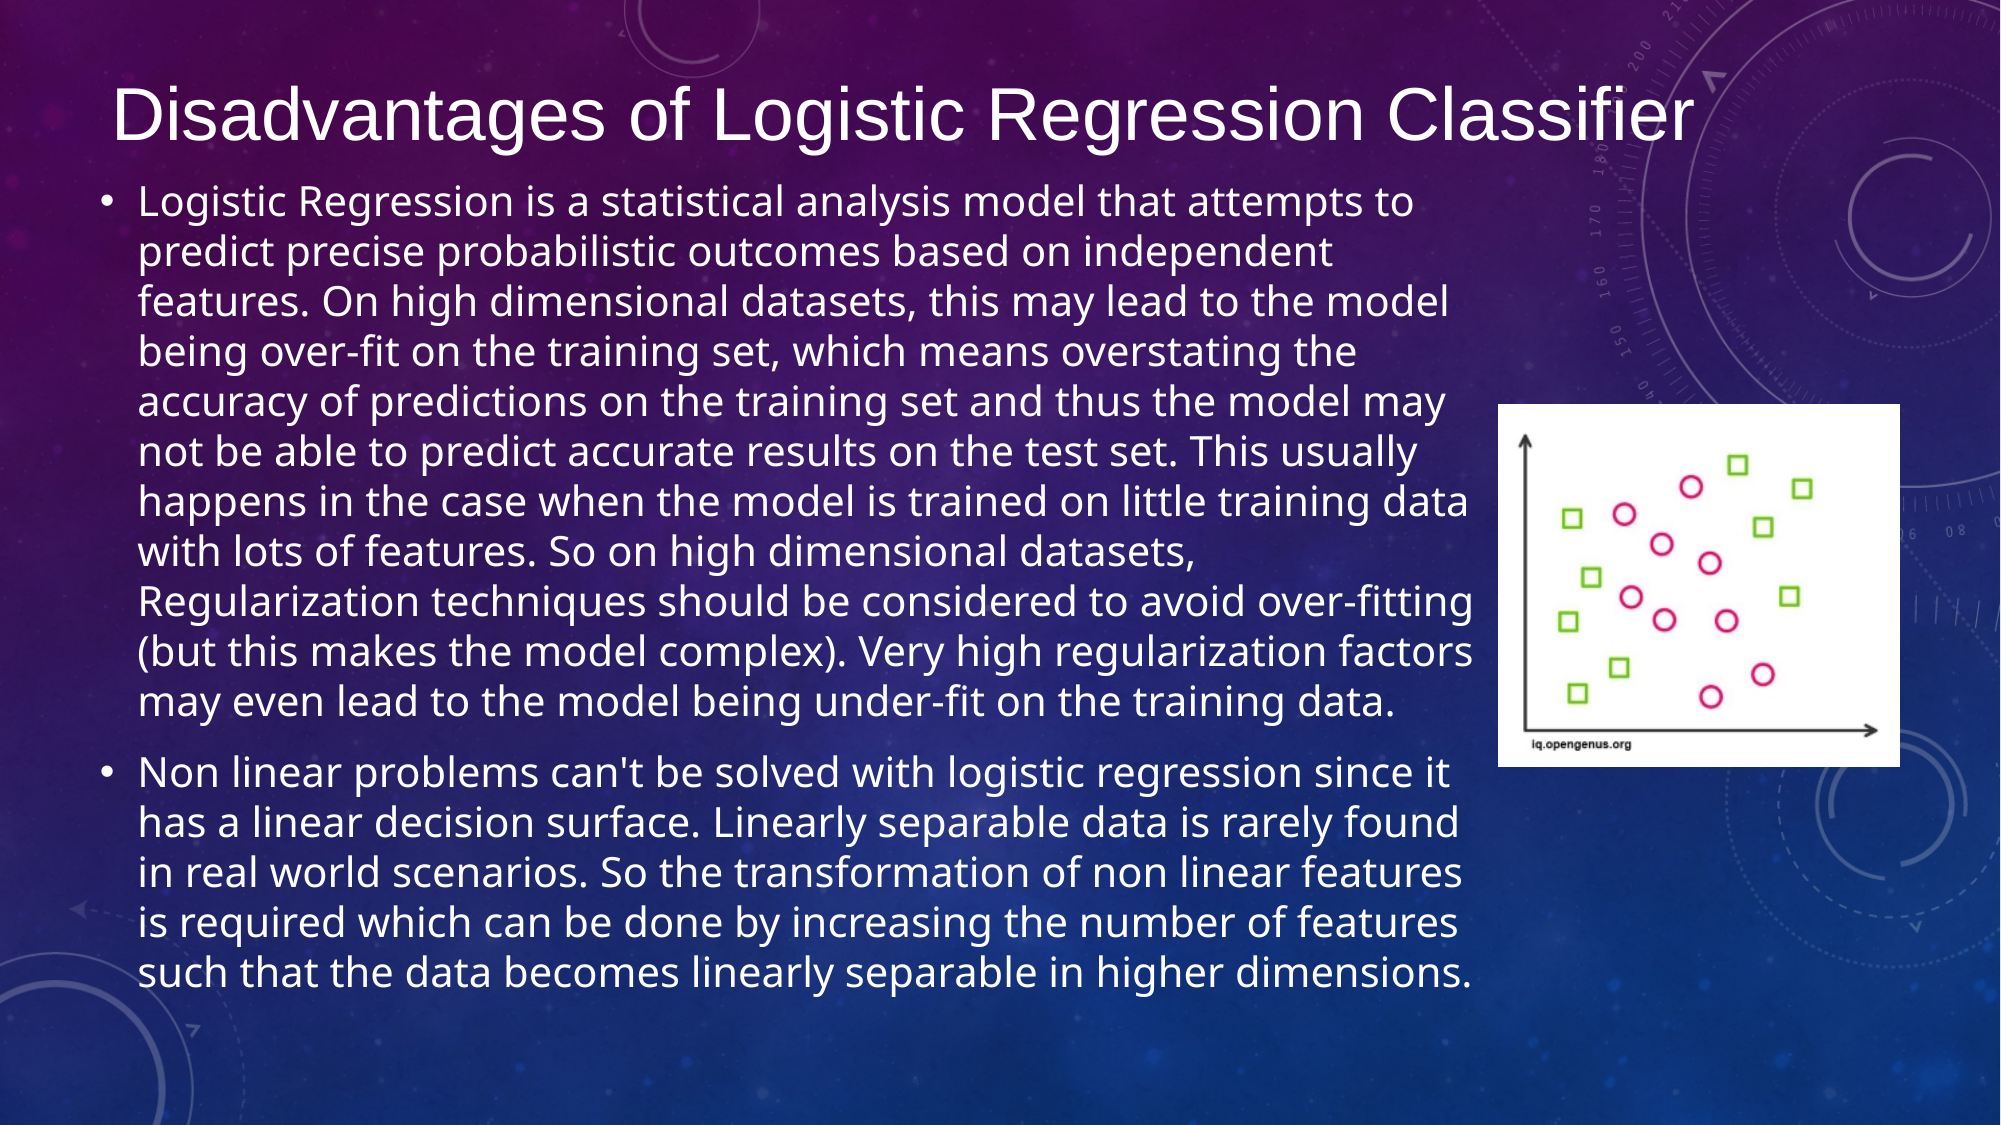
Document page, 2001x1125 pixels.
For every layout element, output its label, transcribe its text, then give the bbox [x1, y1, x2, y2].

subtitle Logistic Regression is a statistical analysis model that attempts to predict precise probabilistic outcomes based on independent features. On high dimensional datasets, this may lead to the model being over-fit on the training set, which means overstating the accuracy of predictions on the training set and thus the model may not be able to predict accurate results on the test set. This usually happens in the case when the model is trained on little training data with lots of features. So on high dimensional datasets, Regularization techniques should be considered to avoid over-fitting (but this makes the model complex). Very high regularization factors may even lead to the model being under-fit on the training data. Non linear problems can't be solved with logistic regression since it has a linear decision surface. Linearly separable data is rarely found in real world scenarios. So the transformation of non linear features is required which can be done by increasing the number of features such that the data becomes linearly separable in higher dimensions. [100, 159, 1482, 1073]
picture [0, 0, 2001, 1125]
title Disadvantages of Logistic Regression Classifier [110, 52, 1773, 292]
